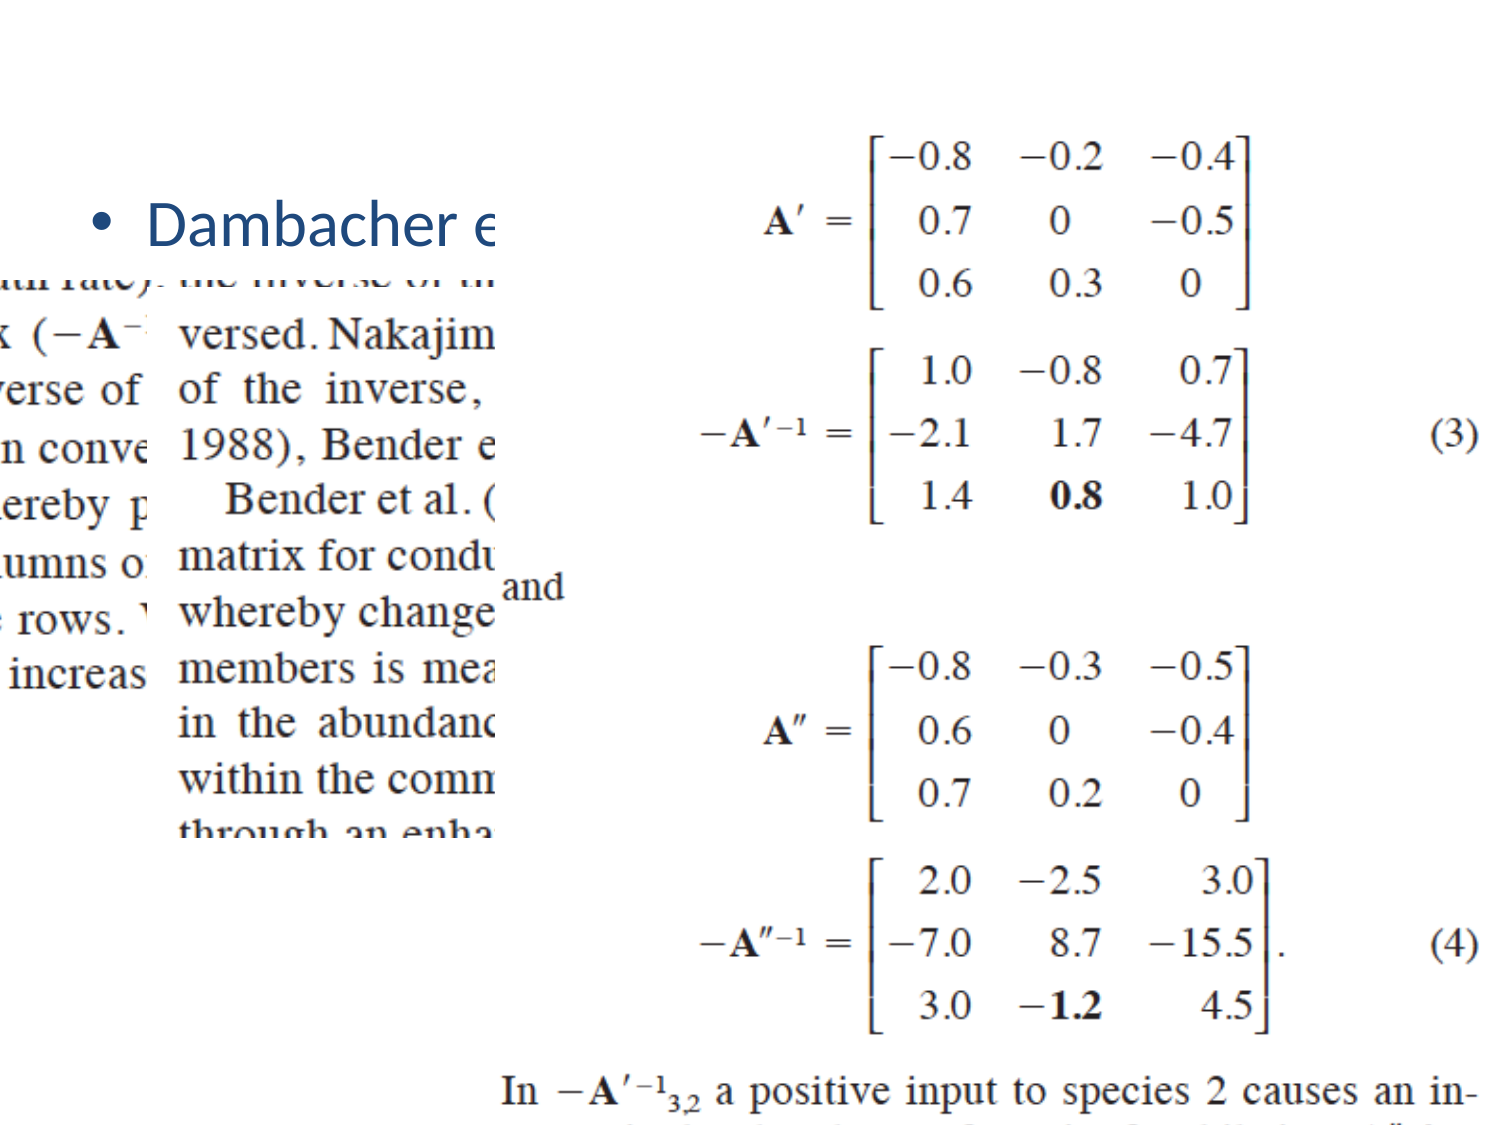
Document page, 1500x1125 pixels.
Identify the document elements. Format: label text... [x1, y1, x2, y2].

list Dambacher et al. 2002 [75, 741, 489, 1090]
picture [0, 102, 1500, 1125]
list Dambacher et al. 2002 [75, 172, 489, 278]
